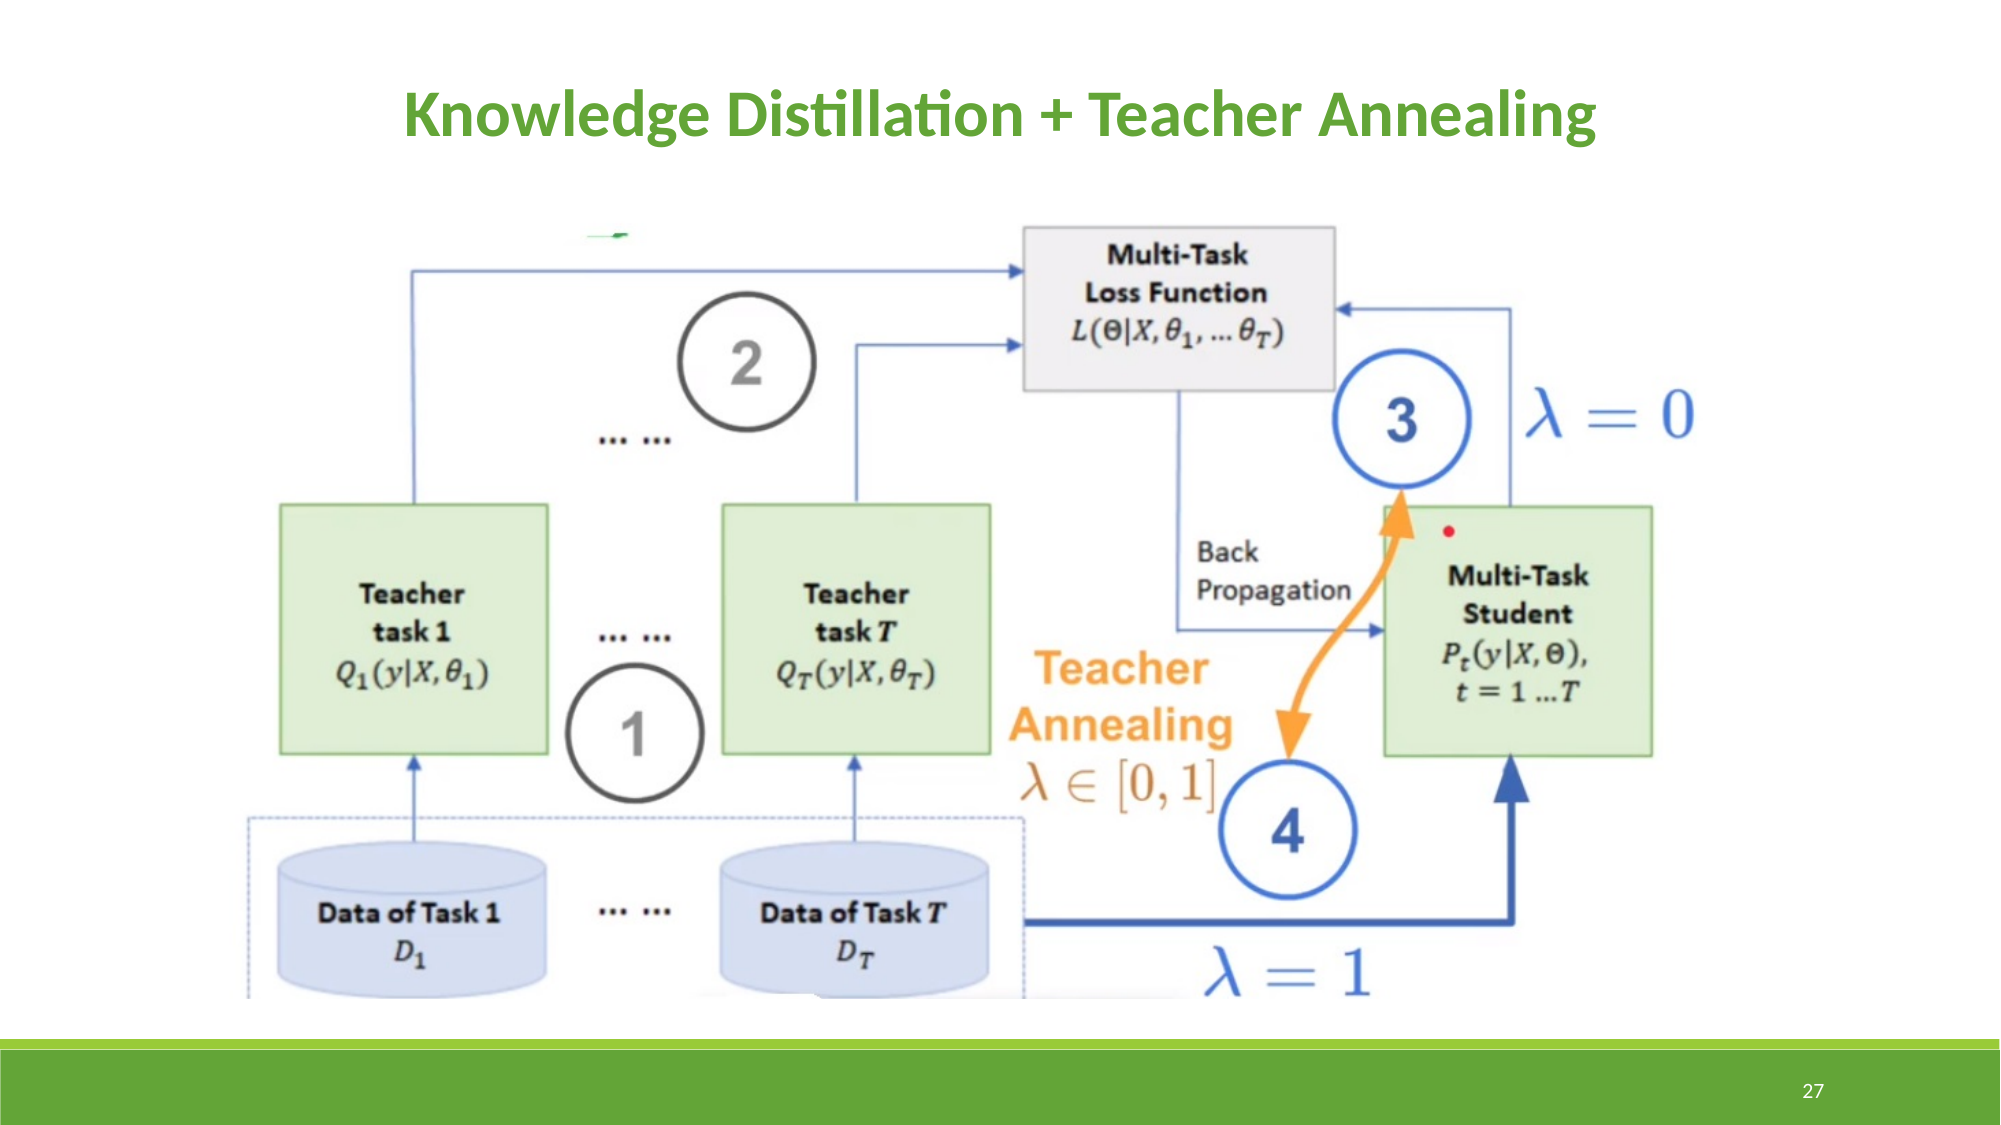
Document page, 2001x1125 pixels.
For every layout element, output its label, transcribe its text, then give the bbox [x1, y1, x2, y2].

text_box Knowledge Distillation + Teacher Annealing [389, 62, 1613, 155]
slide_number 27 [1624, 1059, 1840, 1120]
picture [76, 157, 1824, 999]
